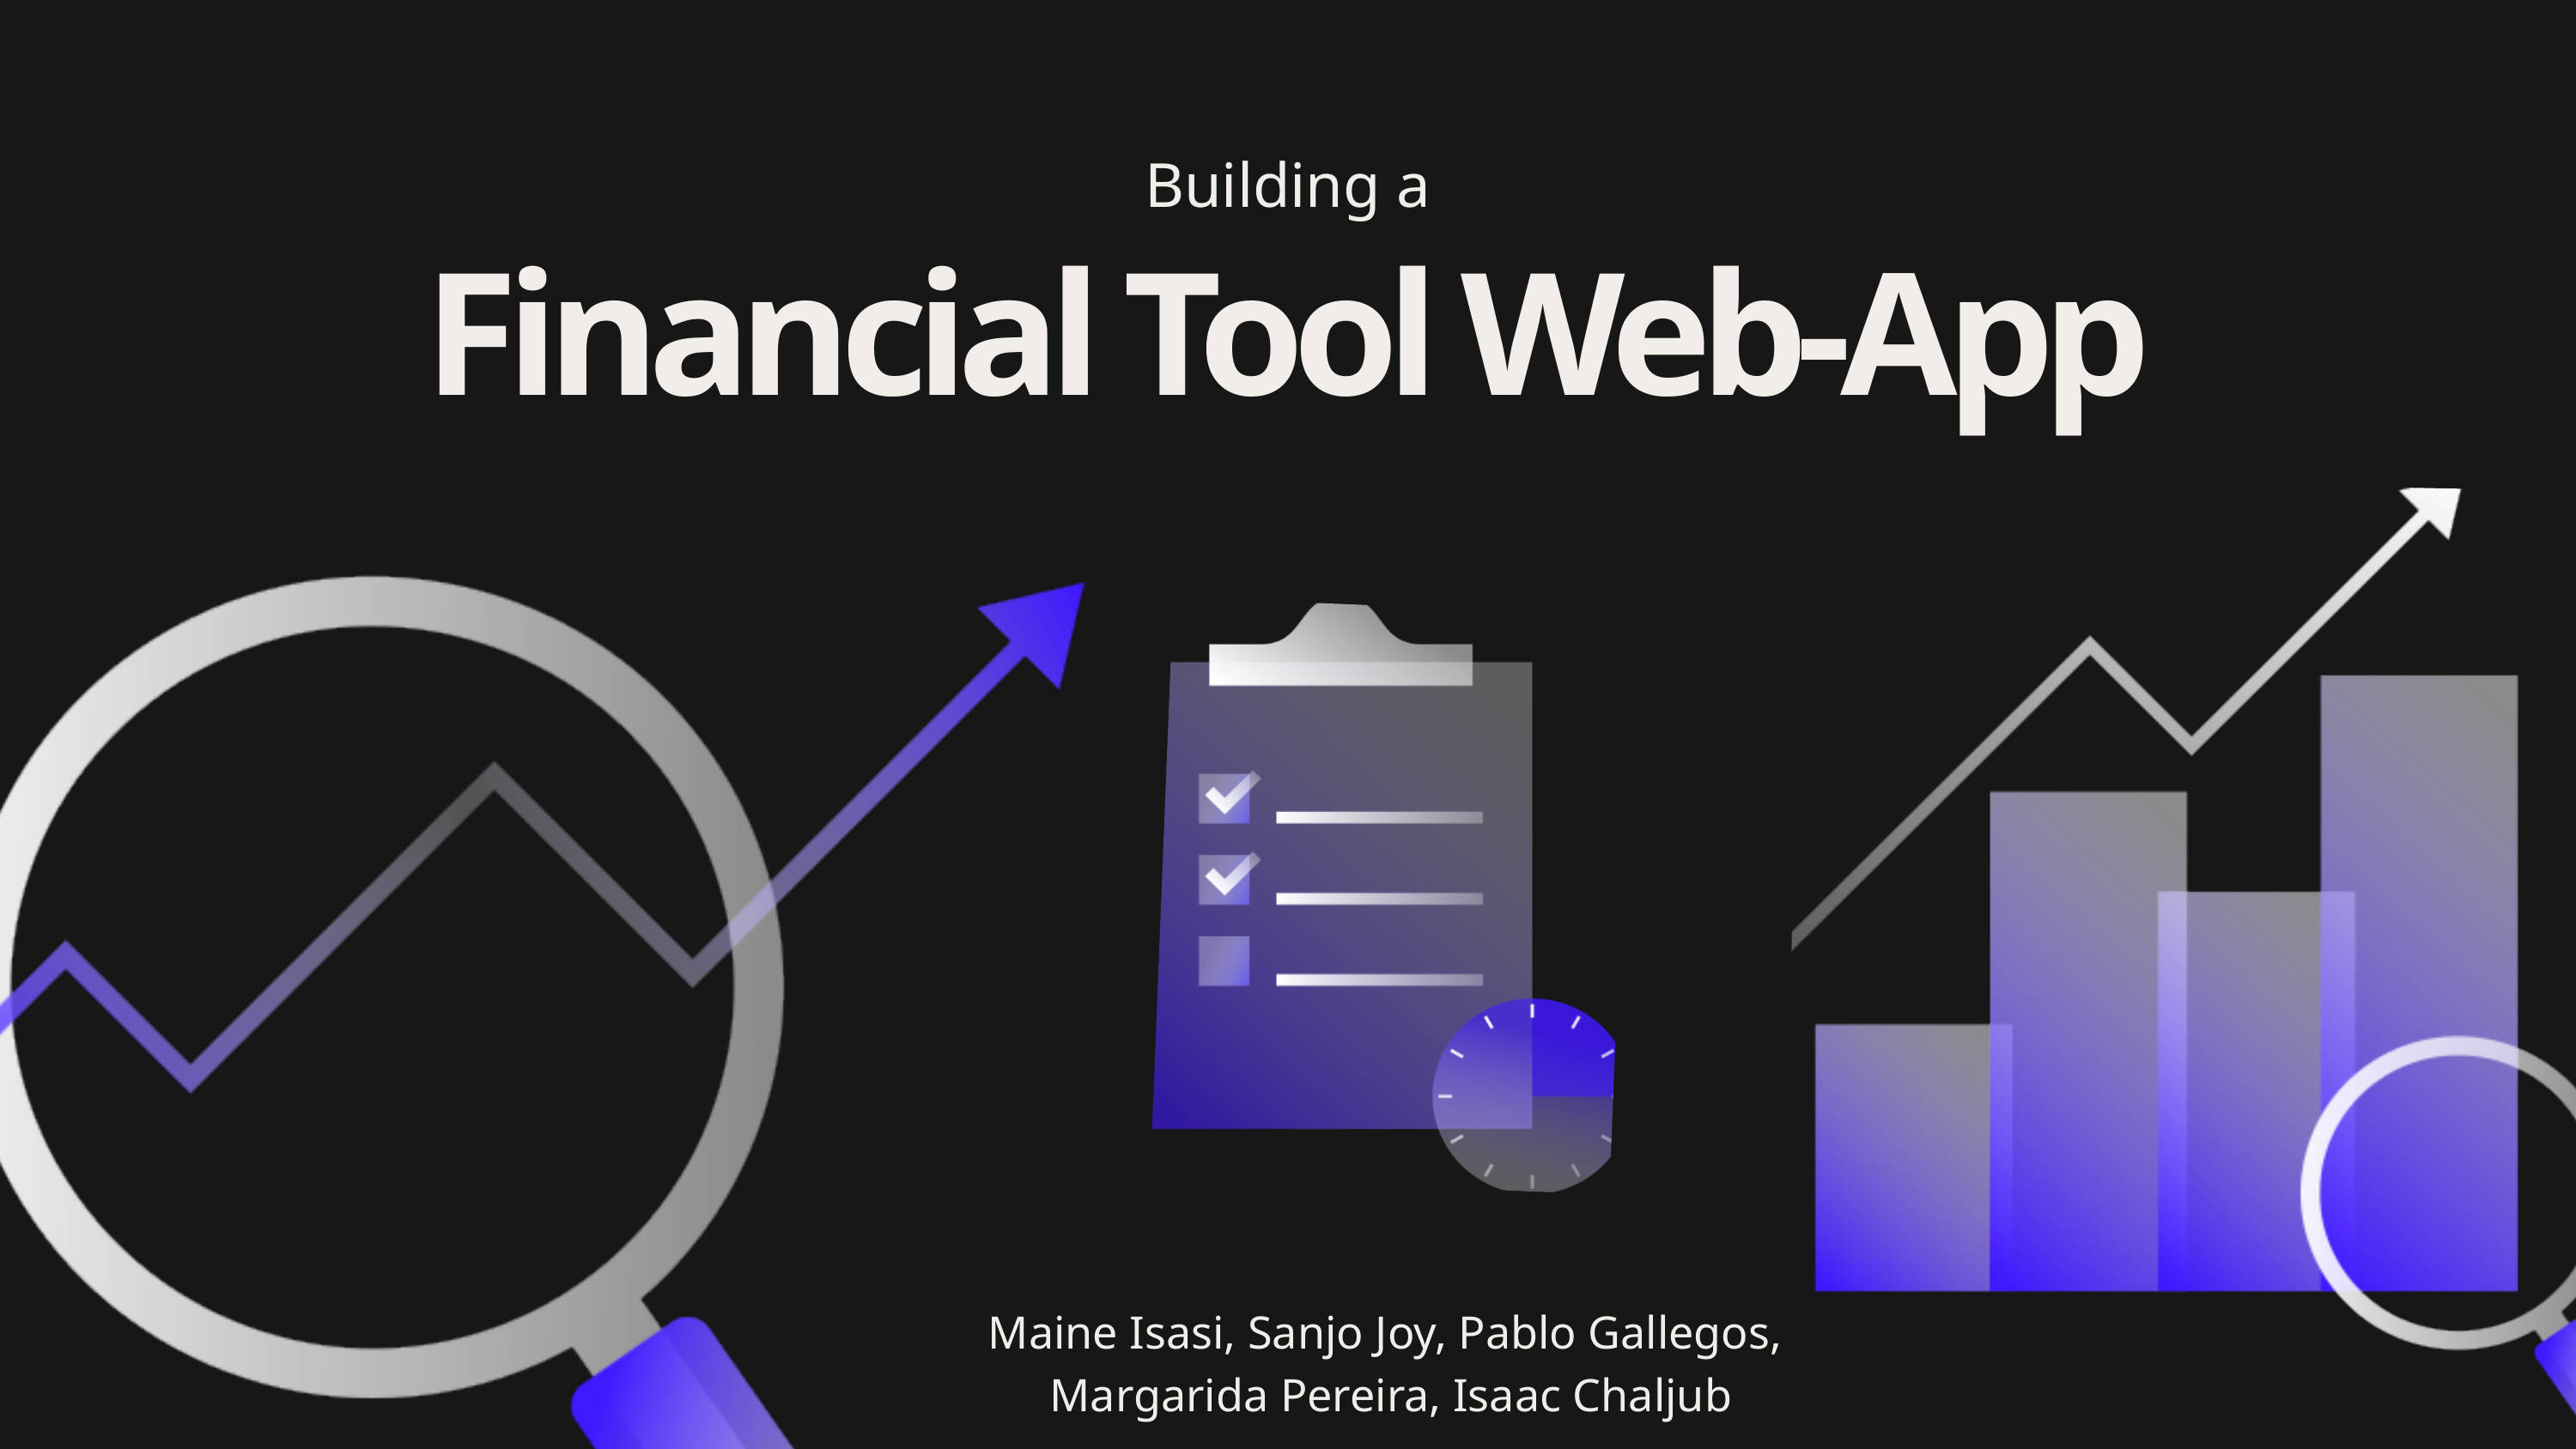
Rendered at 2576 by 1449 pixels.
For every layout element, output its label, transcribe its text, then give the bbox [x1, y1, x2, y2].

text_box Financial Tool Web-App [340, 191, 2236, 430]
text_box Building a [960, 134, 1616, 191]
text_box Maine Isasi, Sanjo Joy, Pablo Gallegos, Margarida Pereira, Isaac Chaljub [832, 1295, 1951, 1422]
text_box [1150, 597, 1633, 1195]
text_box [1782, 476, 2576, 1449]
text_box [0, 521, 1085, 1449]
